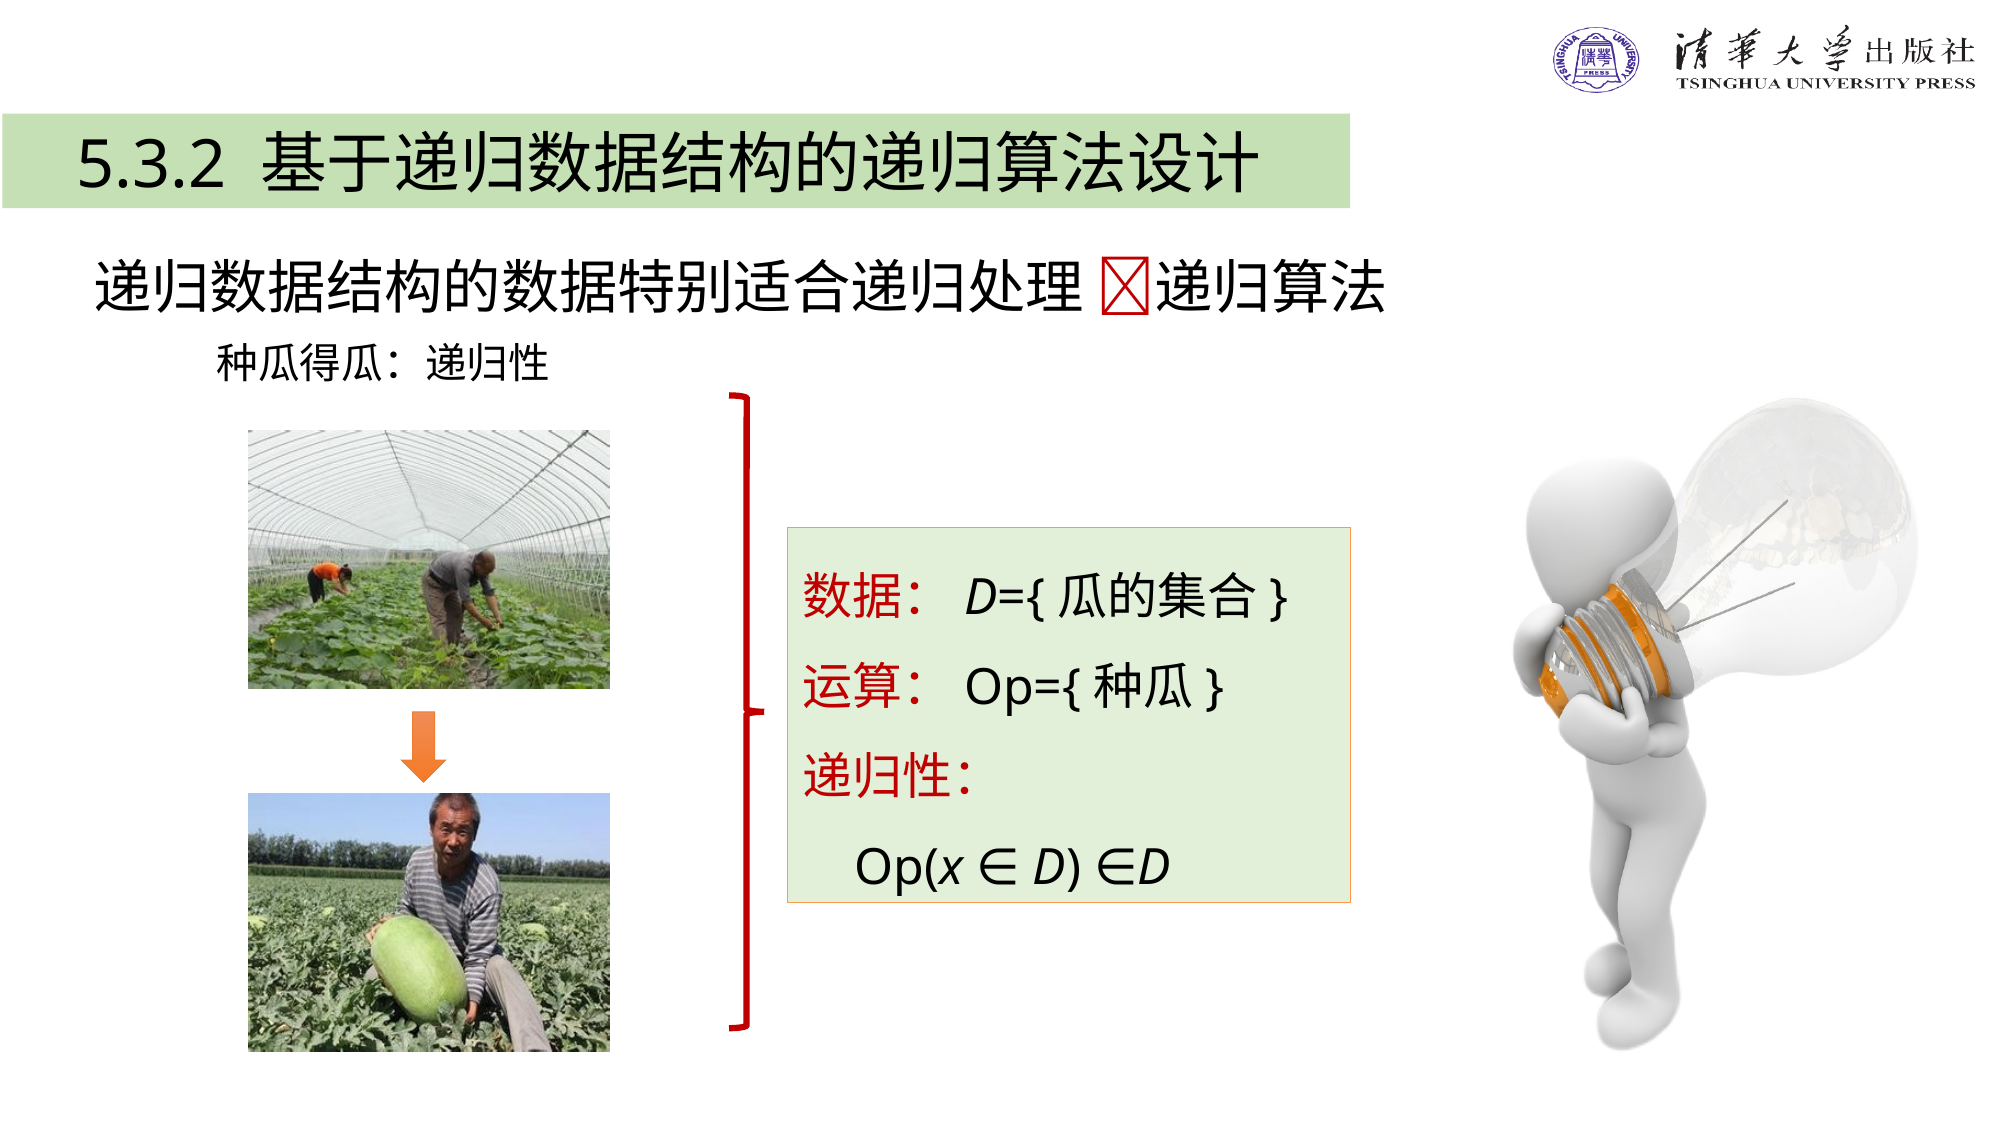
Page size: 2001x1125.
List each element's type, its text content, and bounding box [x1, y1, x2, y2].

text_box 5.3.2 基于递归数据结构的递归算法设计 [2, 113, 1351, 209]
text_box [201, 329, 612, 1052]
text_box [729, 395, 1285, 1029]
picture [1285, 326, 1993, 1111]
picture [1504, 0, 2001, 144]
text_box 递归数据结构的数据特别适合递归处理 递归算法 [78, 243, 1638, 328]
